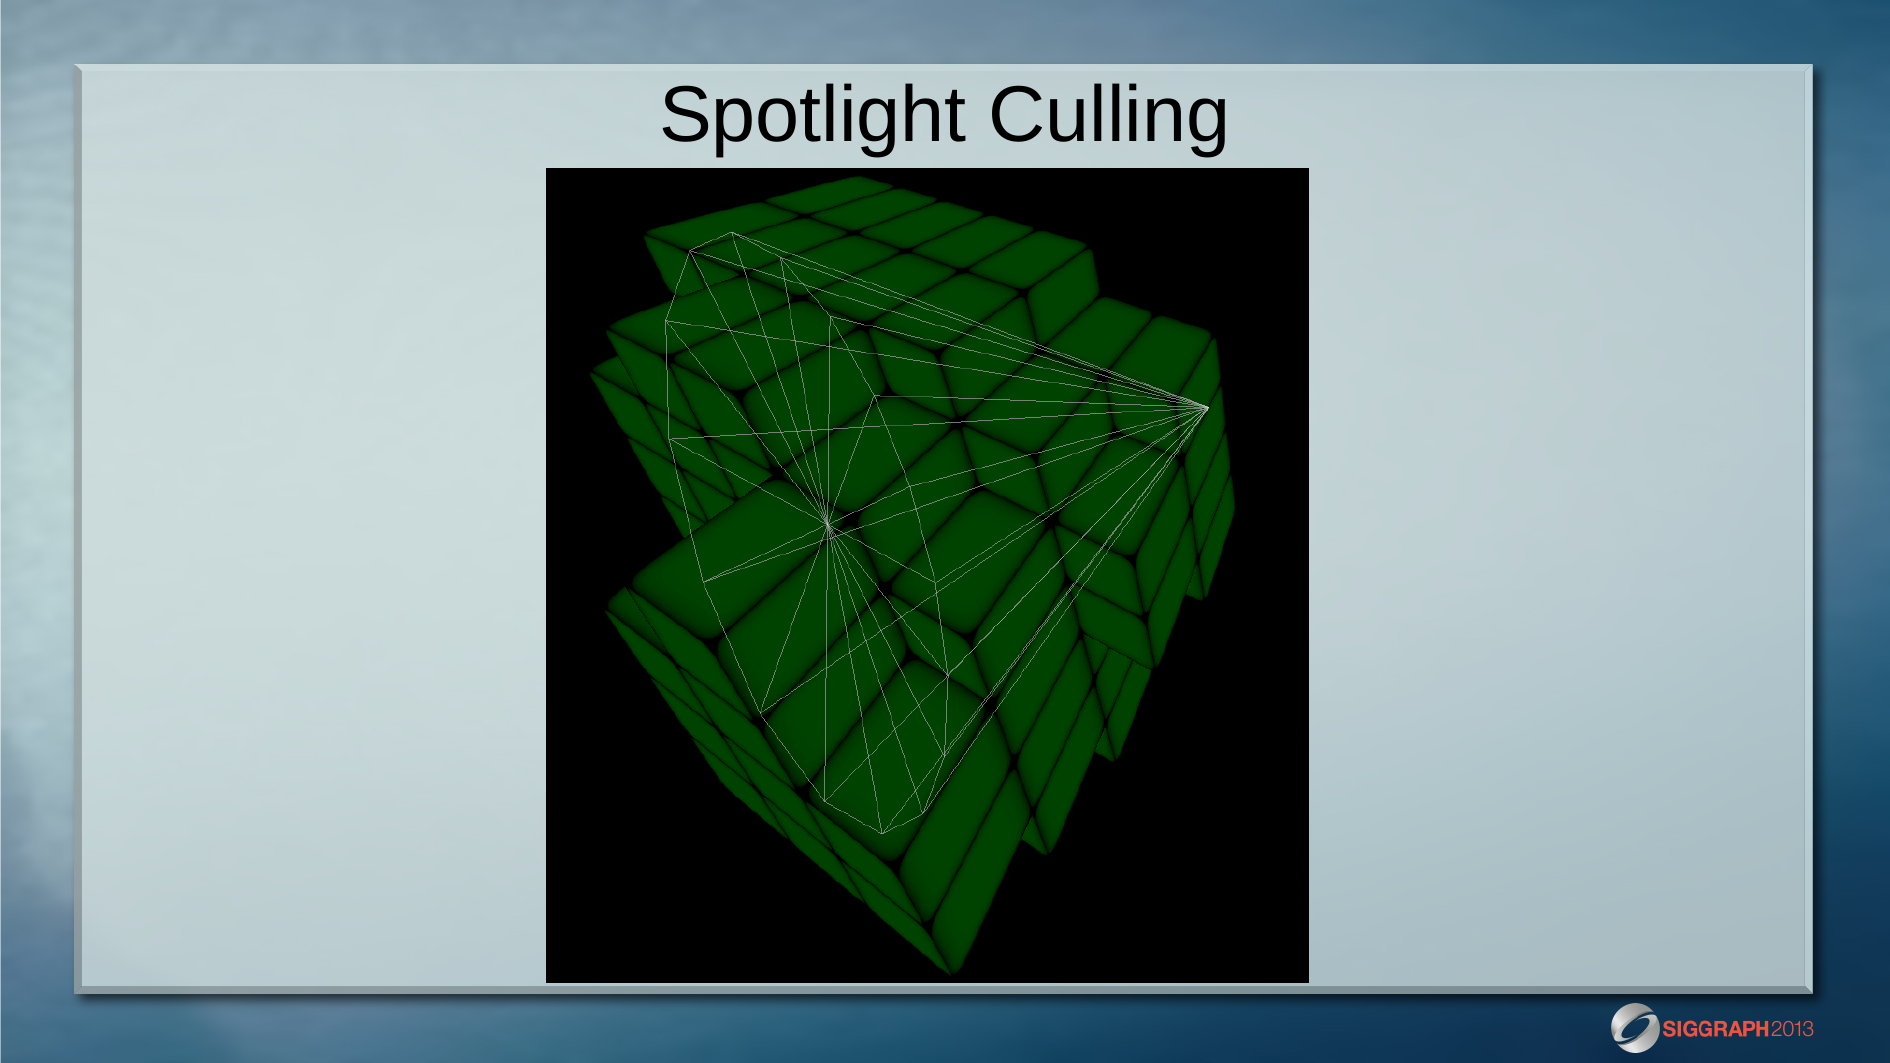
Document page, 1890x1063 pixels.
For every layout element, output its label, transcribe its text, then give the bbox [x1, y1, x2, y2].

title Spotlight Culling [94, 59, 1796, 166]
picture [0, 0, 1890, 1063]
